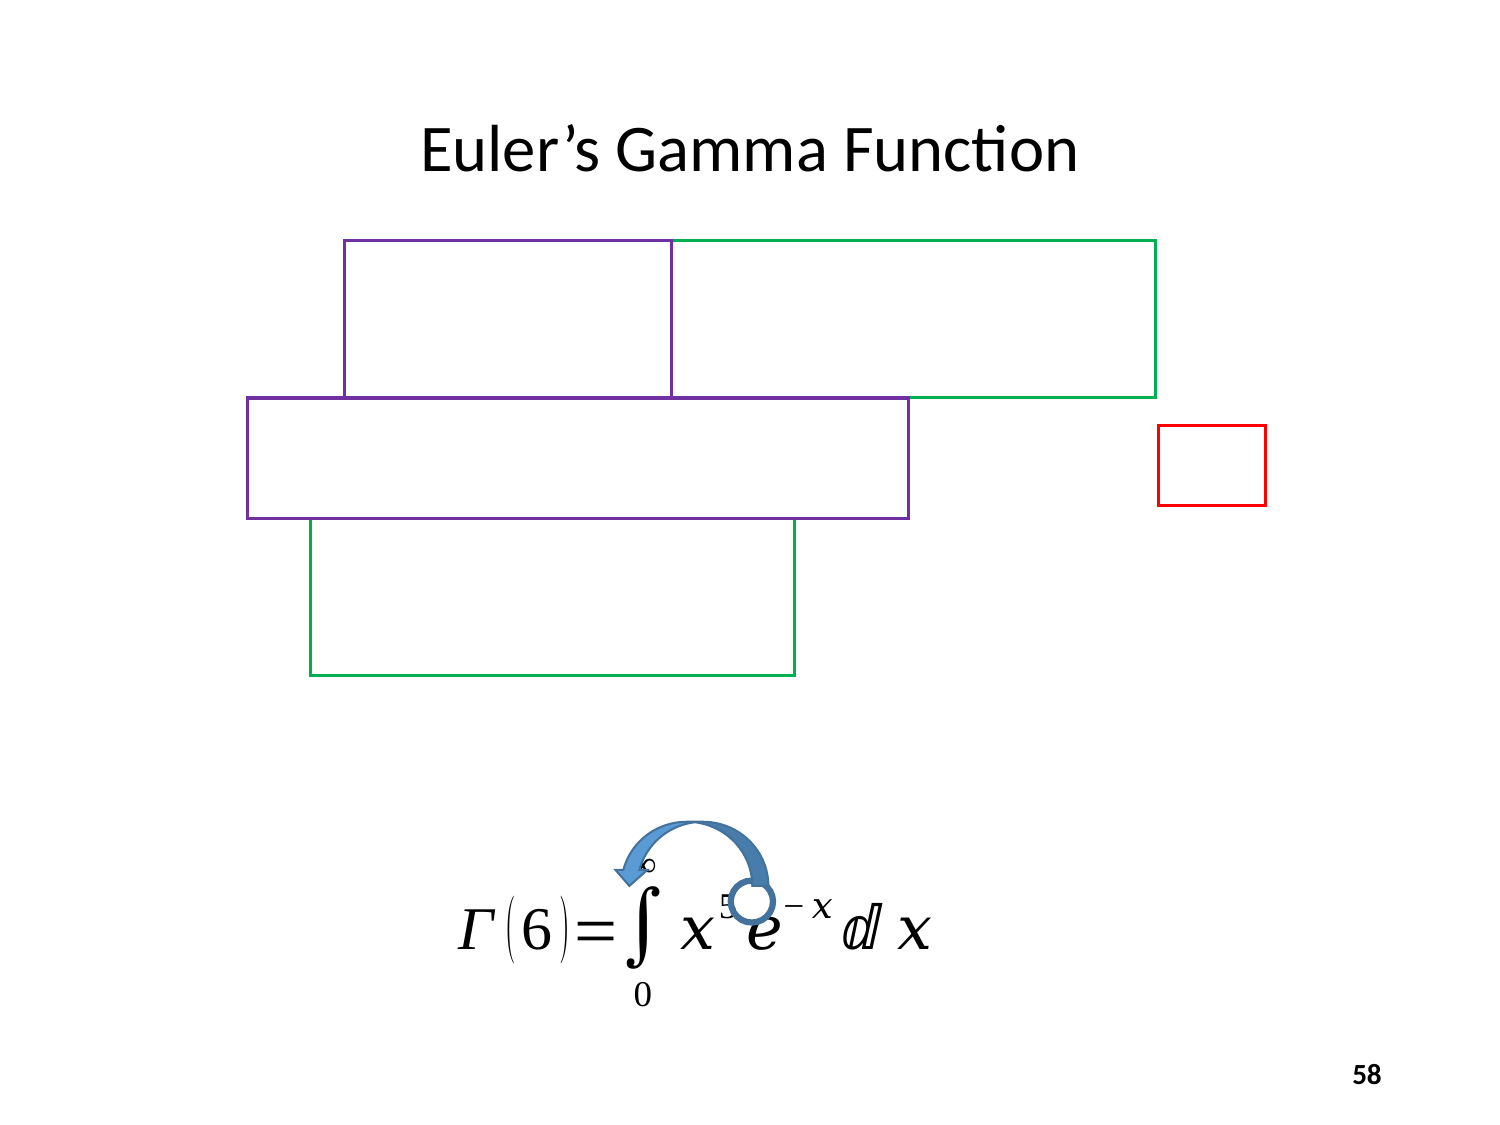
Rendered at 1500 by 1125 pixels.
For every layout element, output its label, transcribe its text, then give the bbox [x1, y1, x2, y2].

text_box [246, 397, 910, 520]
text_box [613, 820, 770, 888]
text_box [729, 879, 775, 924]
text_box [344, 240, 672, 397]
title Euler’s Gamma Function [103, 59, 1397, 241]
slide_number 58 [1059, 1042, 1397, 1103]
text_box [309, 520, 795, 677]
text_box [1158, 425, 1266, 507]
text_box [672, 240, 1156, 399]
